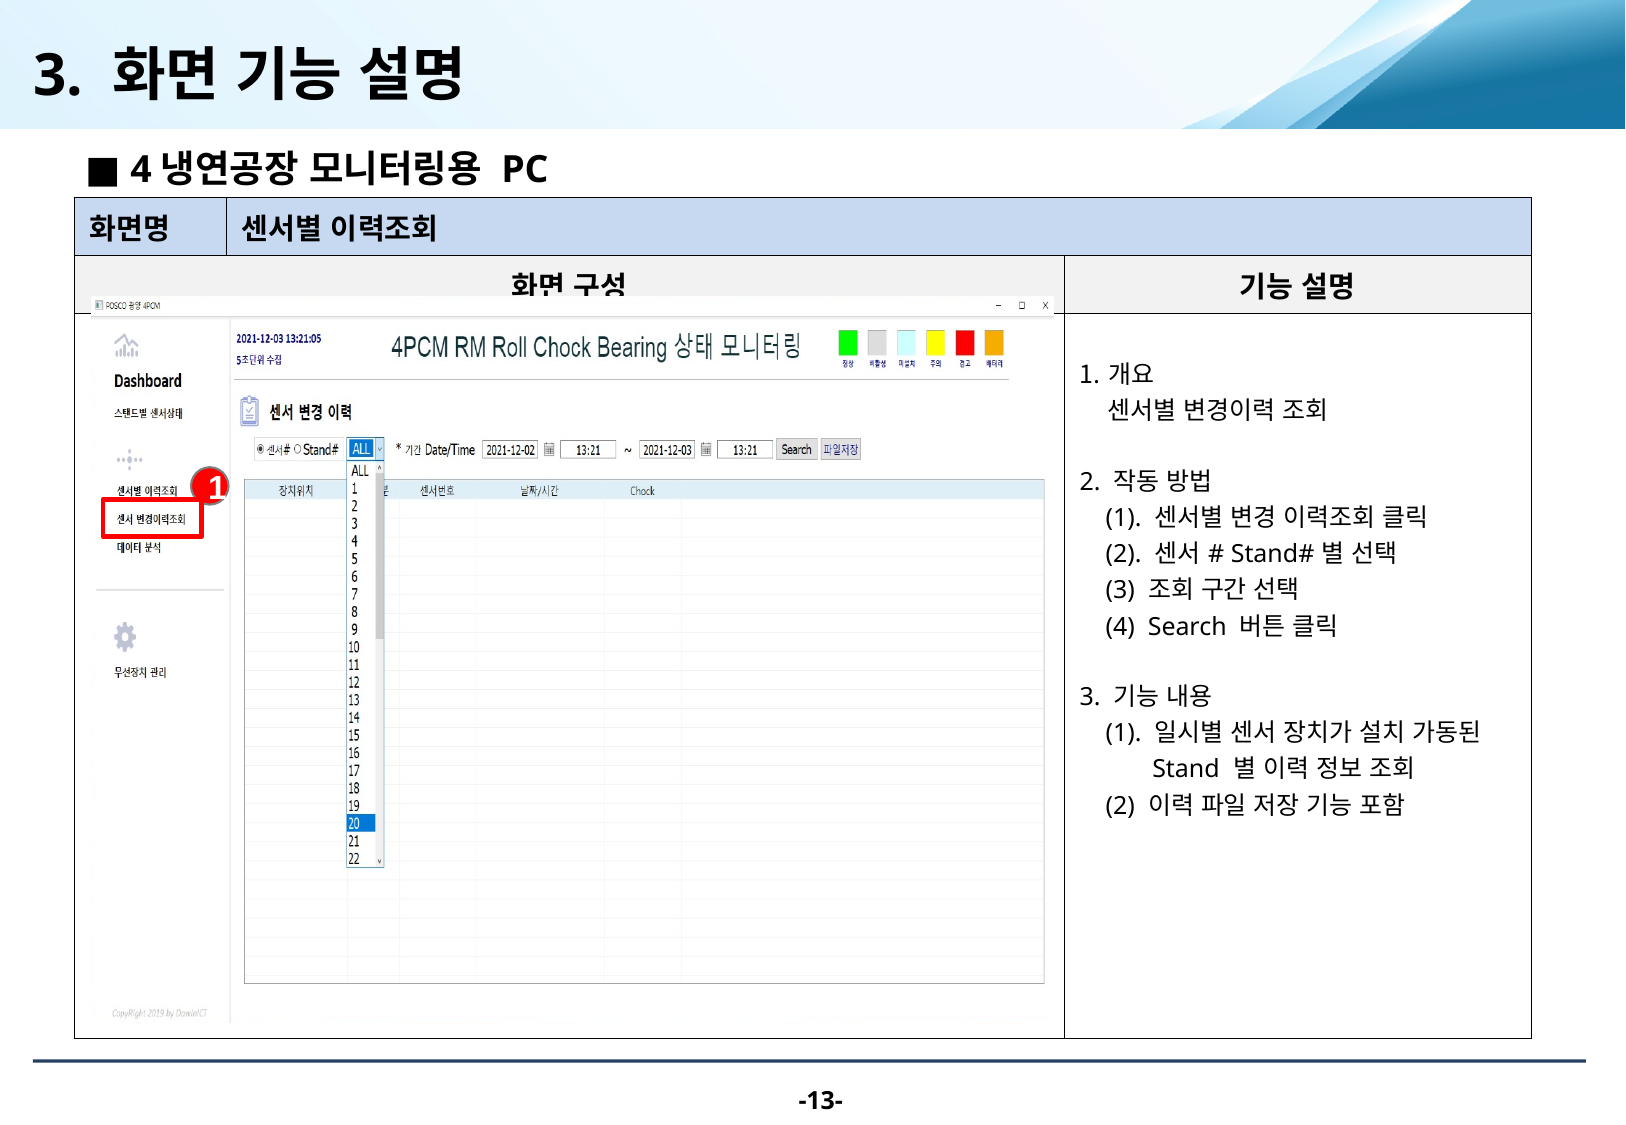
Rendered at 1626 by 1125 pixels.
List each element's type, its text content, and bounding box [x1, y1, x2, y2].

picture [0, 0, 1626, 129]
table_cell 화면 구성 [75, 256, 1064, 313]
picture [91, 296, 1054, 1024]
text_box ■ 4냉연공장 모니터링용 PC [70, 137, 574, 198]
slide_number -12- [633, 1076, 1009, 1116]
table_header 센서별 이력조회 [227, 198, 1531, 255]
title 3. 화면 기능 설명 [18, 30, 1285, 114]
table_cell 기능 설명 [1065, 256, 1531, 313]
table_cell [75, 314, 1064, 1038]
table_header 화면명 [75, 198, 226, 255]
table_cell 개요 센서별 변경이력 조회 2. 작동 방법 (1). 센서별 변경 이력조회 클릭 (2). 센서# Stand#별 선택 (3) 조회 구간 선택 (4) Search 버튼 클릭 3. 기능 내용 (1). 일시별 센서 장치가 설치 가동된 Stand 별 이력 정보 조회 (2) 이력 파일 저장 기능 포함 [1065, 314, 1531, 1038]
